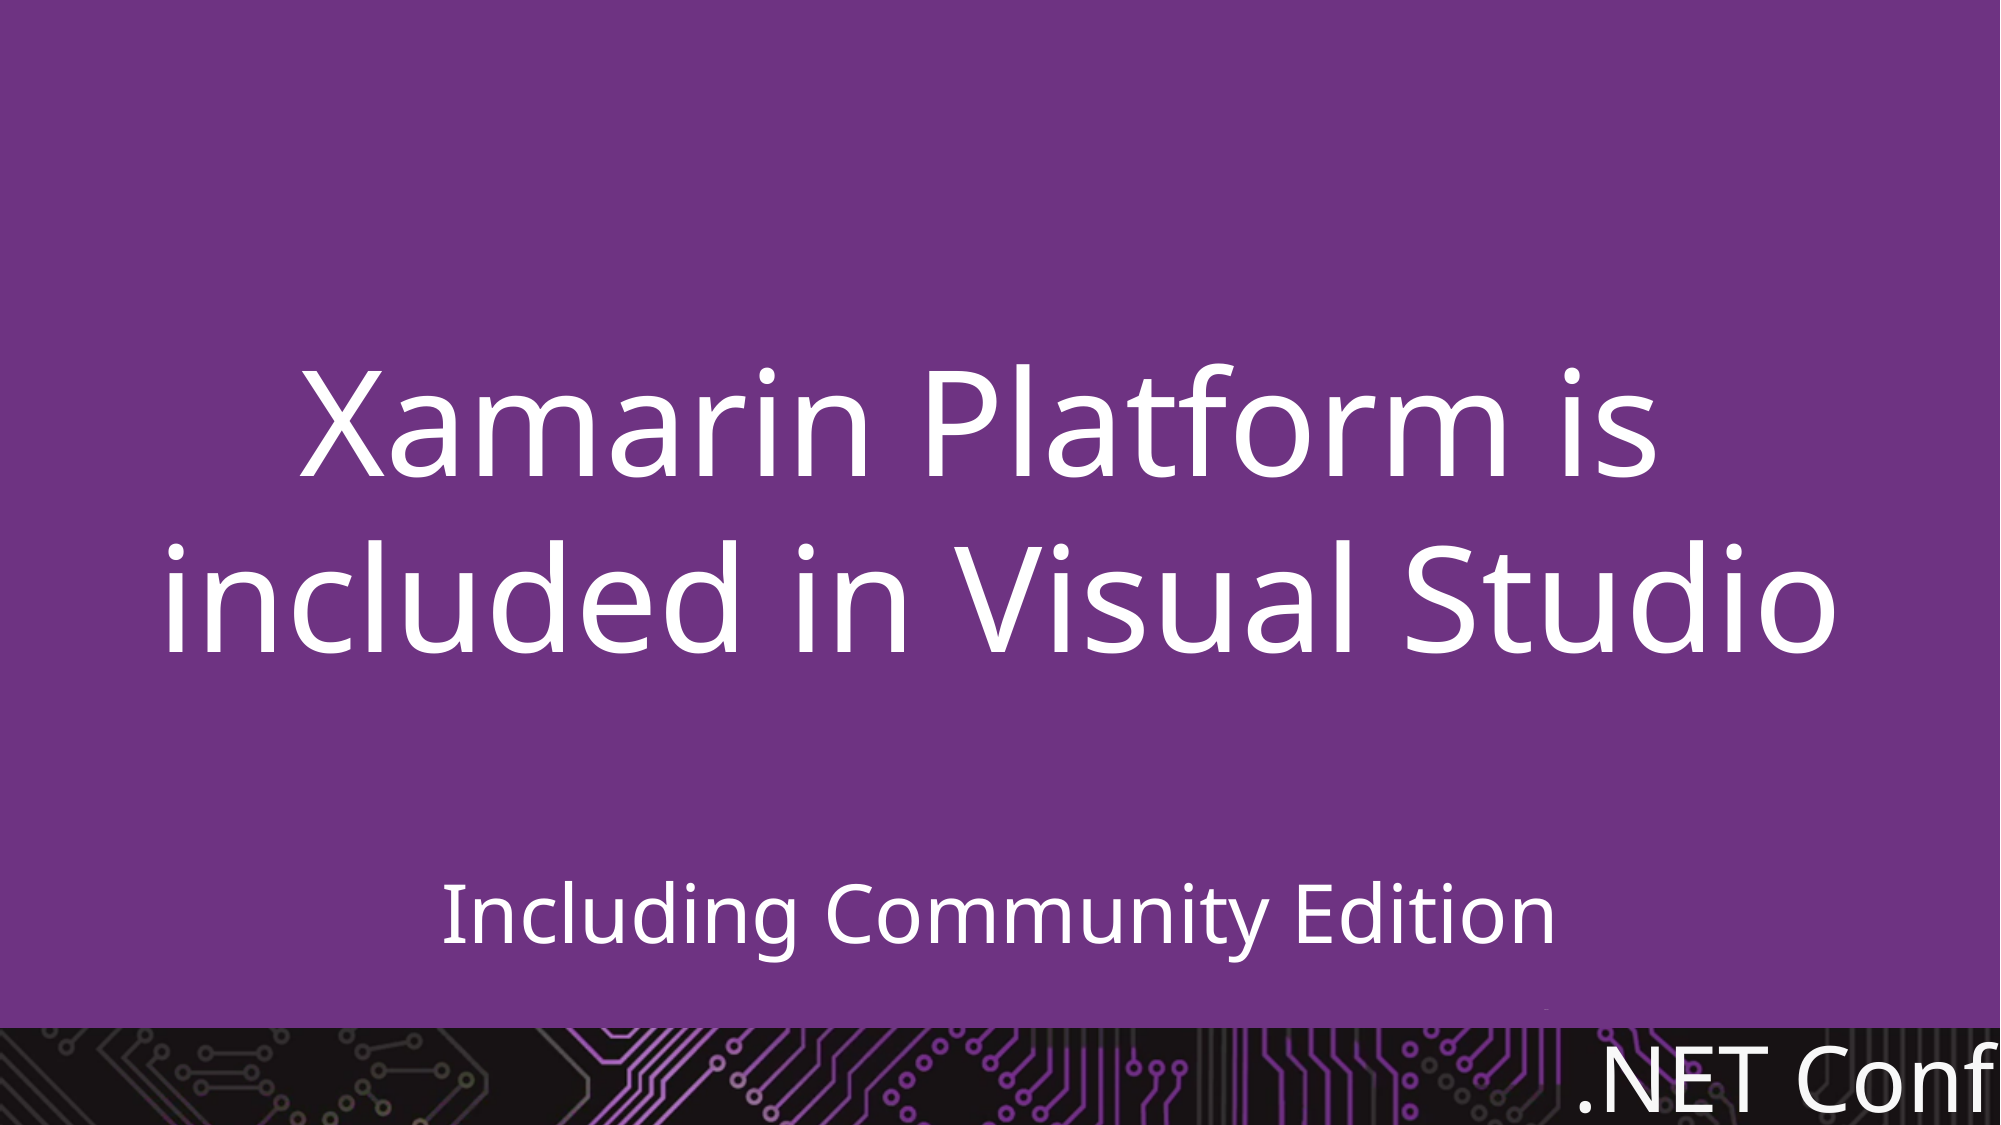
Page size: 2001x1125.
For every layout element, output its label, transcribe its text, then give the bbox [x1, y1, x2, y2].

picture [0, 1028, 2000, 1125]
text_box Xamarin Platform is included in Visual Studio [0, 321, 2000, 690]
text_box Including Community Edition [0, 854, 2000, 967]
